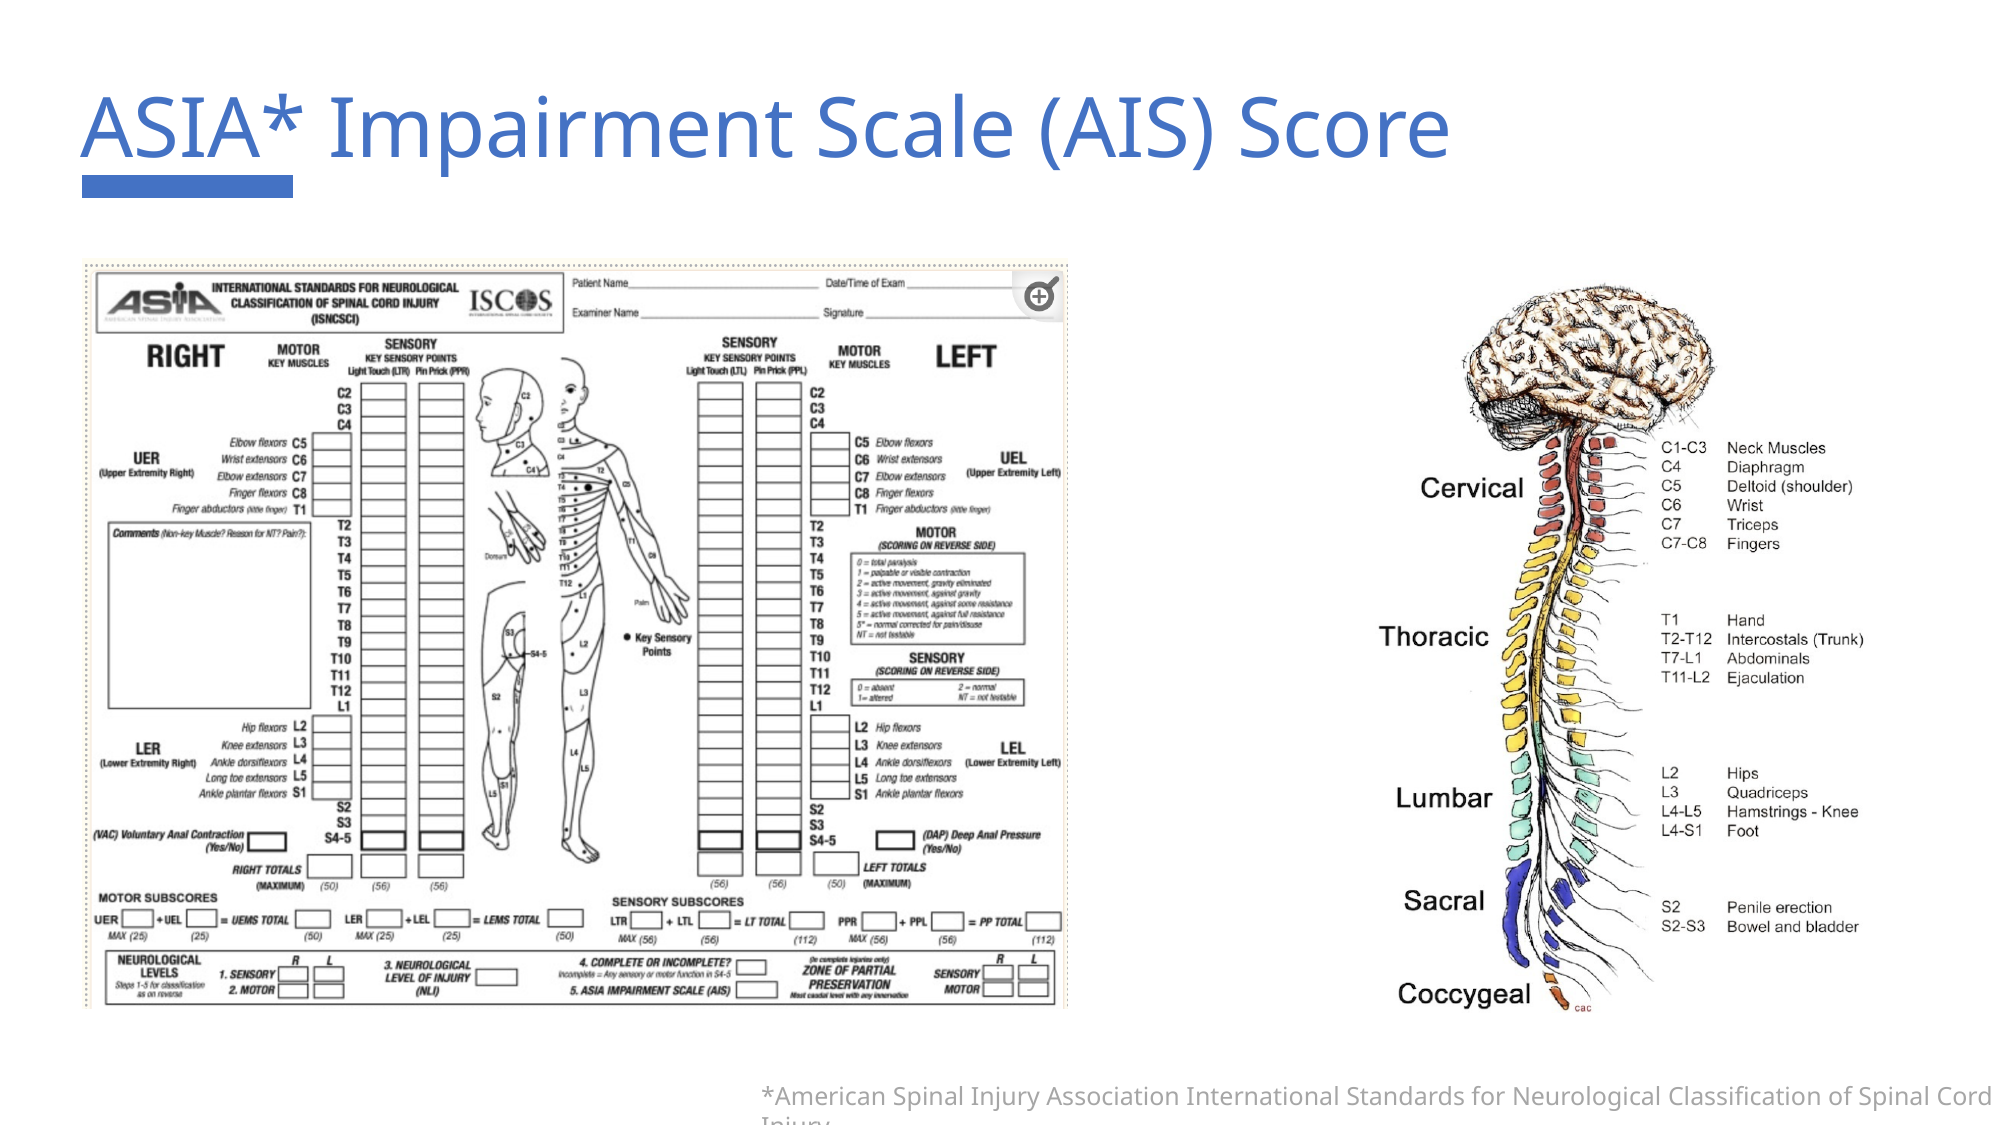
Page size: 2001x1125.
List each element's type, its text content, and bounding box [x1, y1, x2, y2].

picture [81, 258, 1068, 1009]
picture [1321, 271, 1918, 1067]
text_box *American Spinal Injury Association International Standards for Neurological Classification of Spinal Cord Injury [746, 1073, 2000, 1125]
text_box ASIA* Impairment Scale (AIS) Score [66, 67, 1774, 182]
